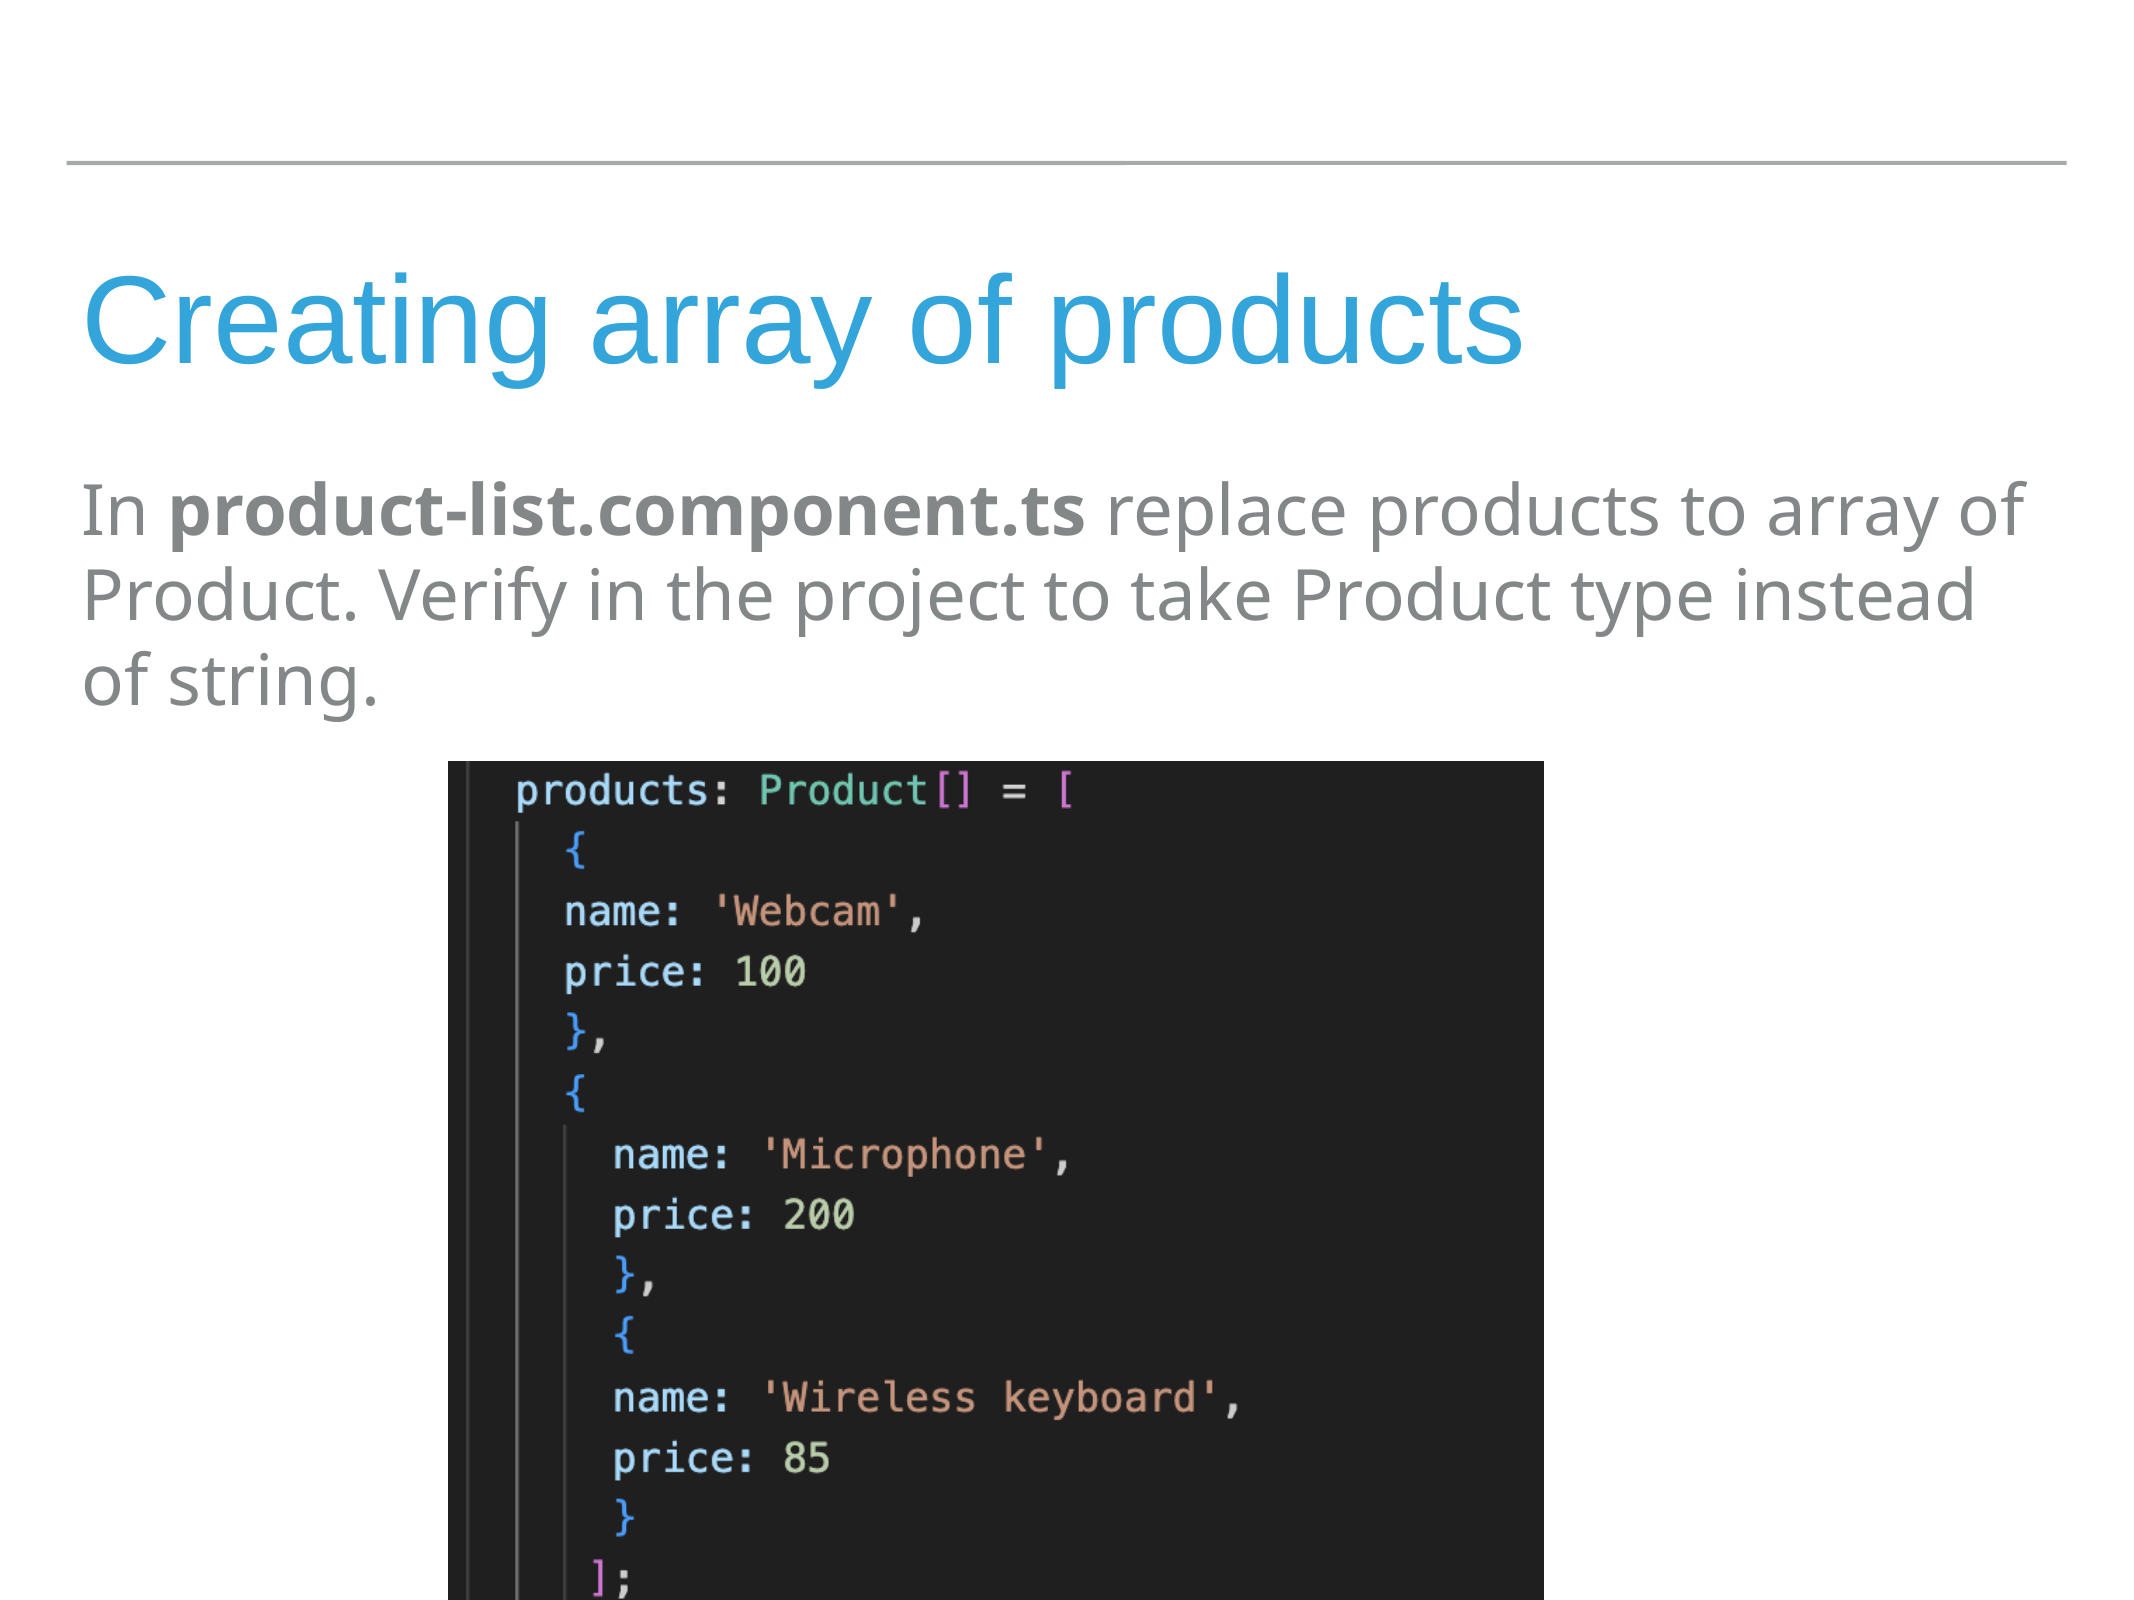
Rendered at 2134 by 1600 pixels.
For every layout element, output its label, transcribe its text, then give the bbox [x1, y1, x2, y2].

title Creating array of products [66, 252, 2067, 371]
list In product-list.component.ts replace products to array of Product. Verify in the project to take Product type instead of string. [66, 450, 2067, 1452]
picture [447, 761, 1544, 1600]
